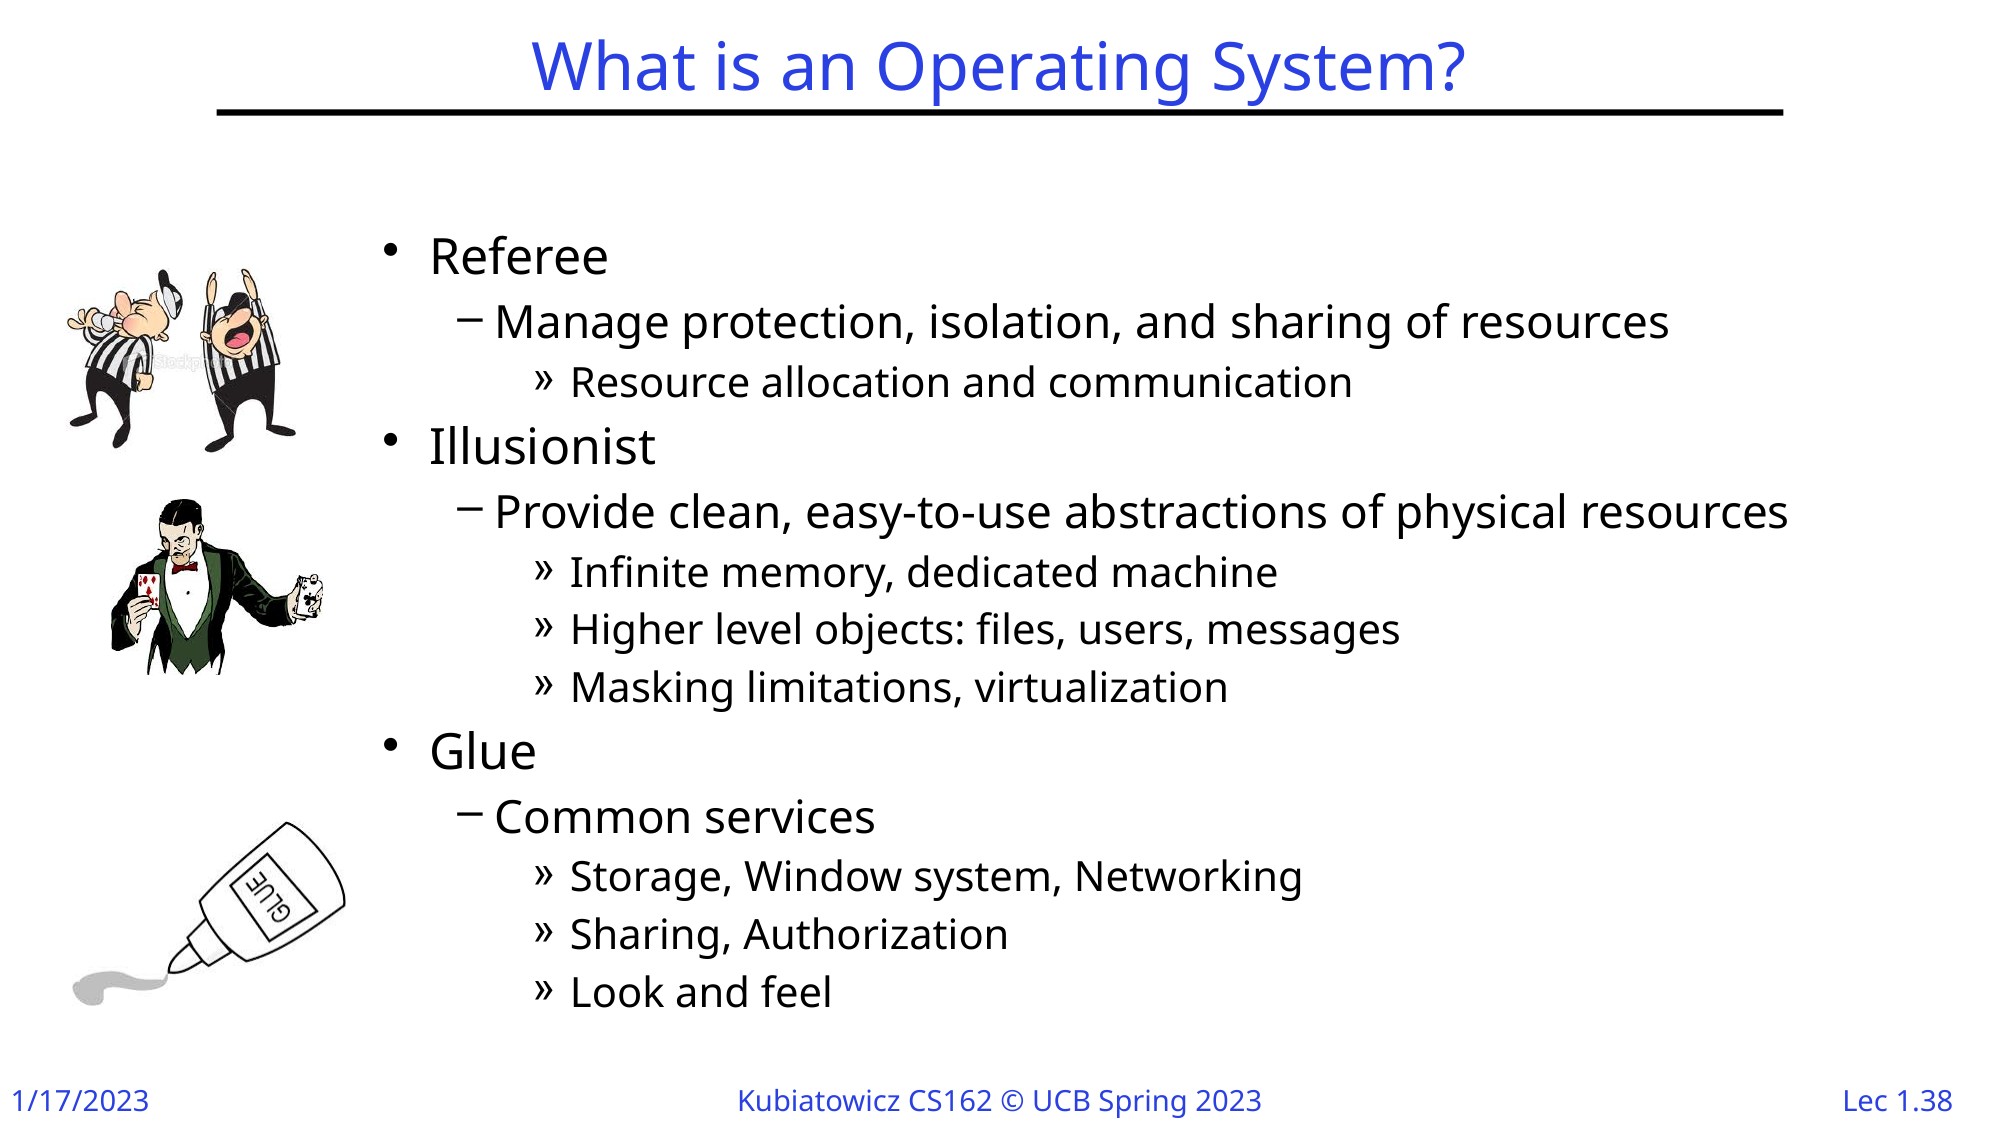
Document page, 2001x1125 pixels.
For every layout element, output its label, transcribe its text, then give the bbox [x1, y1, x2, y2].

picture [110, 499, 324, 675]
picture [66, 267, 299, 454]
picture [71, 821, 346, 1006]
list Referee Manage protection, isolation, and sharing of resources Resource allocation and communication Illusionist Provide clean, easy-to-use abstractions of physical resources Infinite memory, dedicated machine Higher level objects: files, users, messages Masking limitations, virtualization Glue Common services Storage, Window system, Networking Sharing, Authorization Look and feel [367, 224, 1863, 1066]
title What is an Operating System? [216, 24, 1784, 113]
